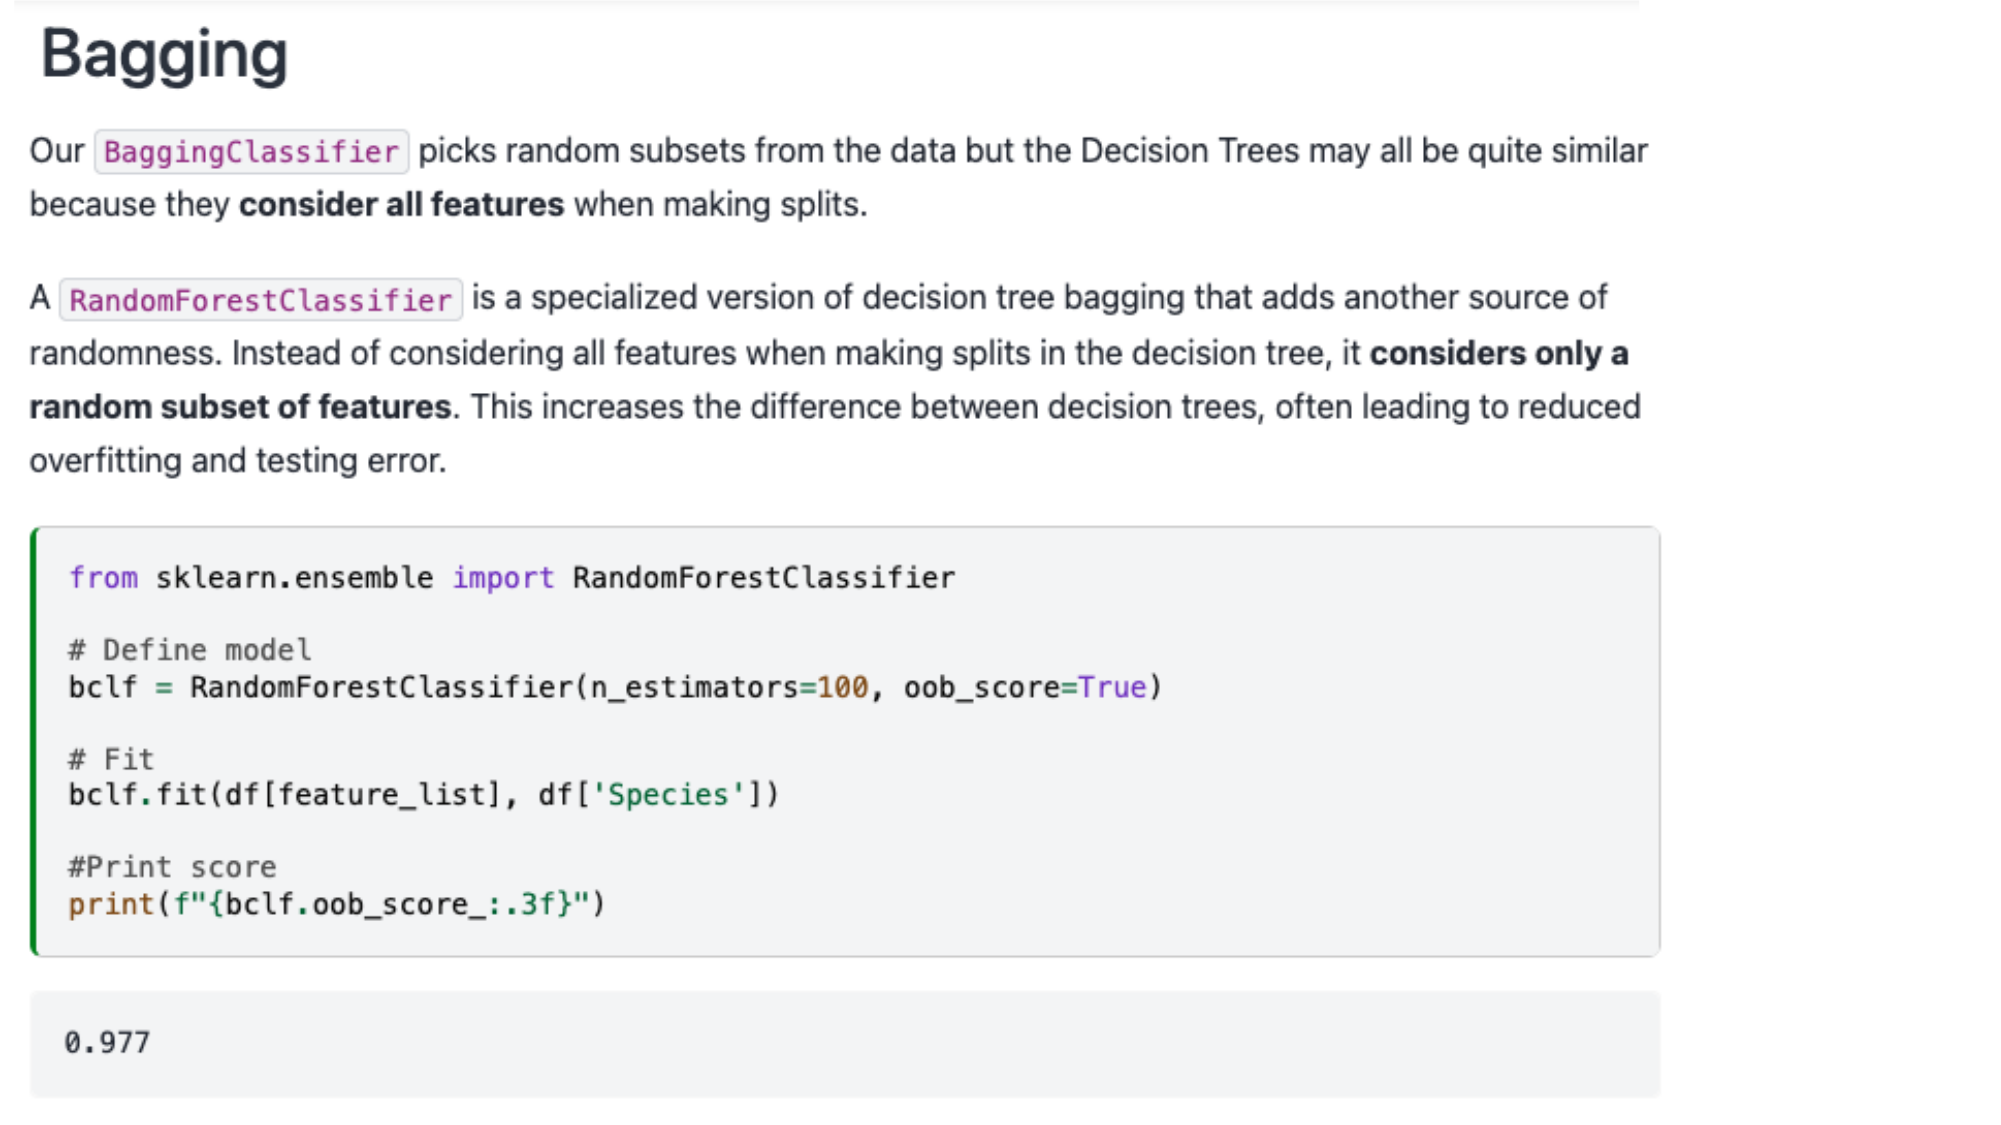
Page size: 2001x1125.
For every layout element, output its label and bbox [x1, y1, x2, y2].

picture [13, 0, 1679, 1110]
